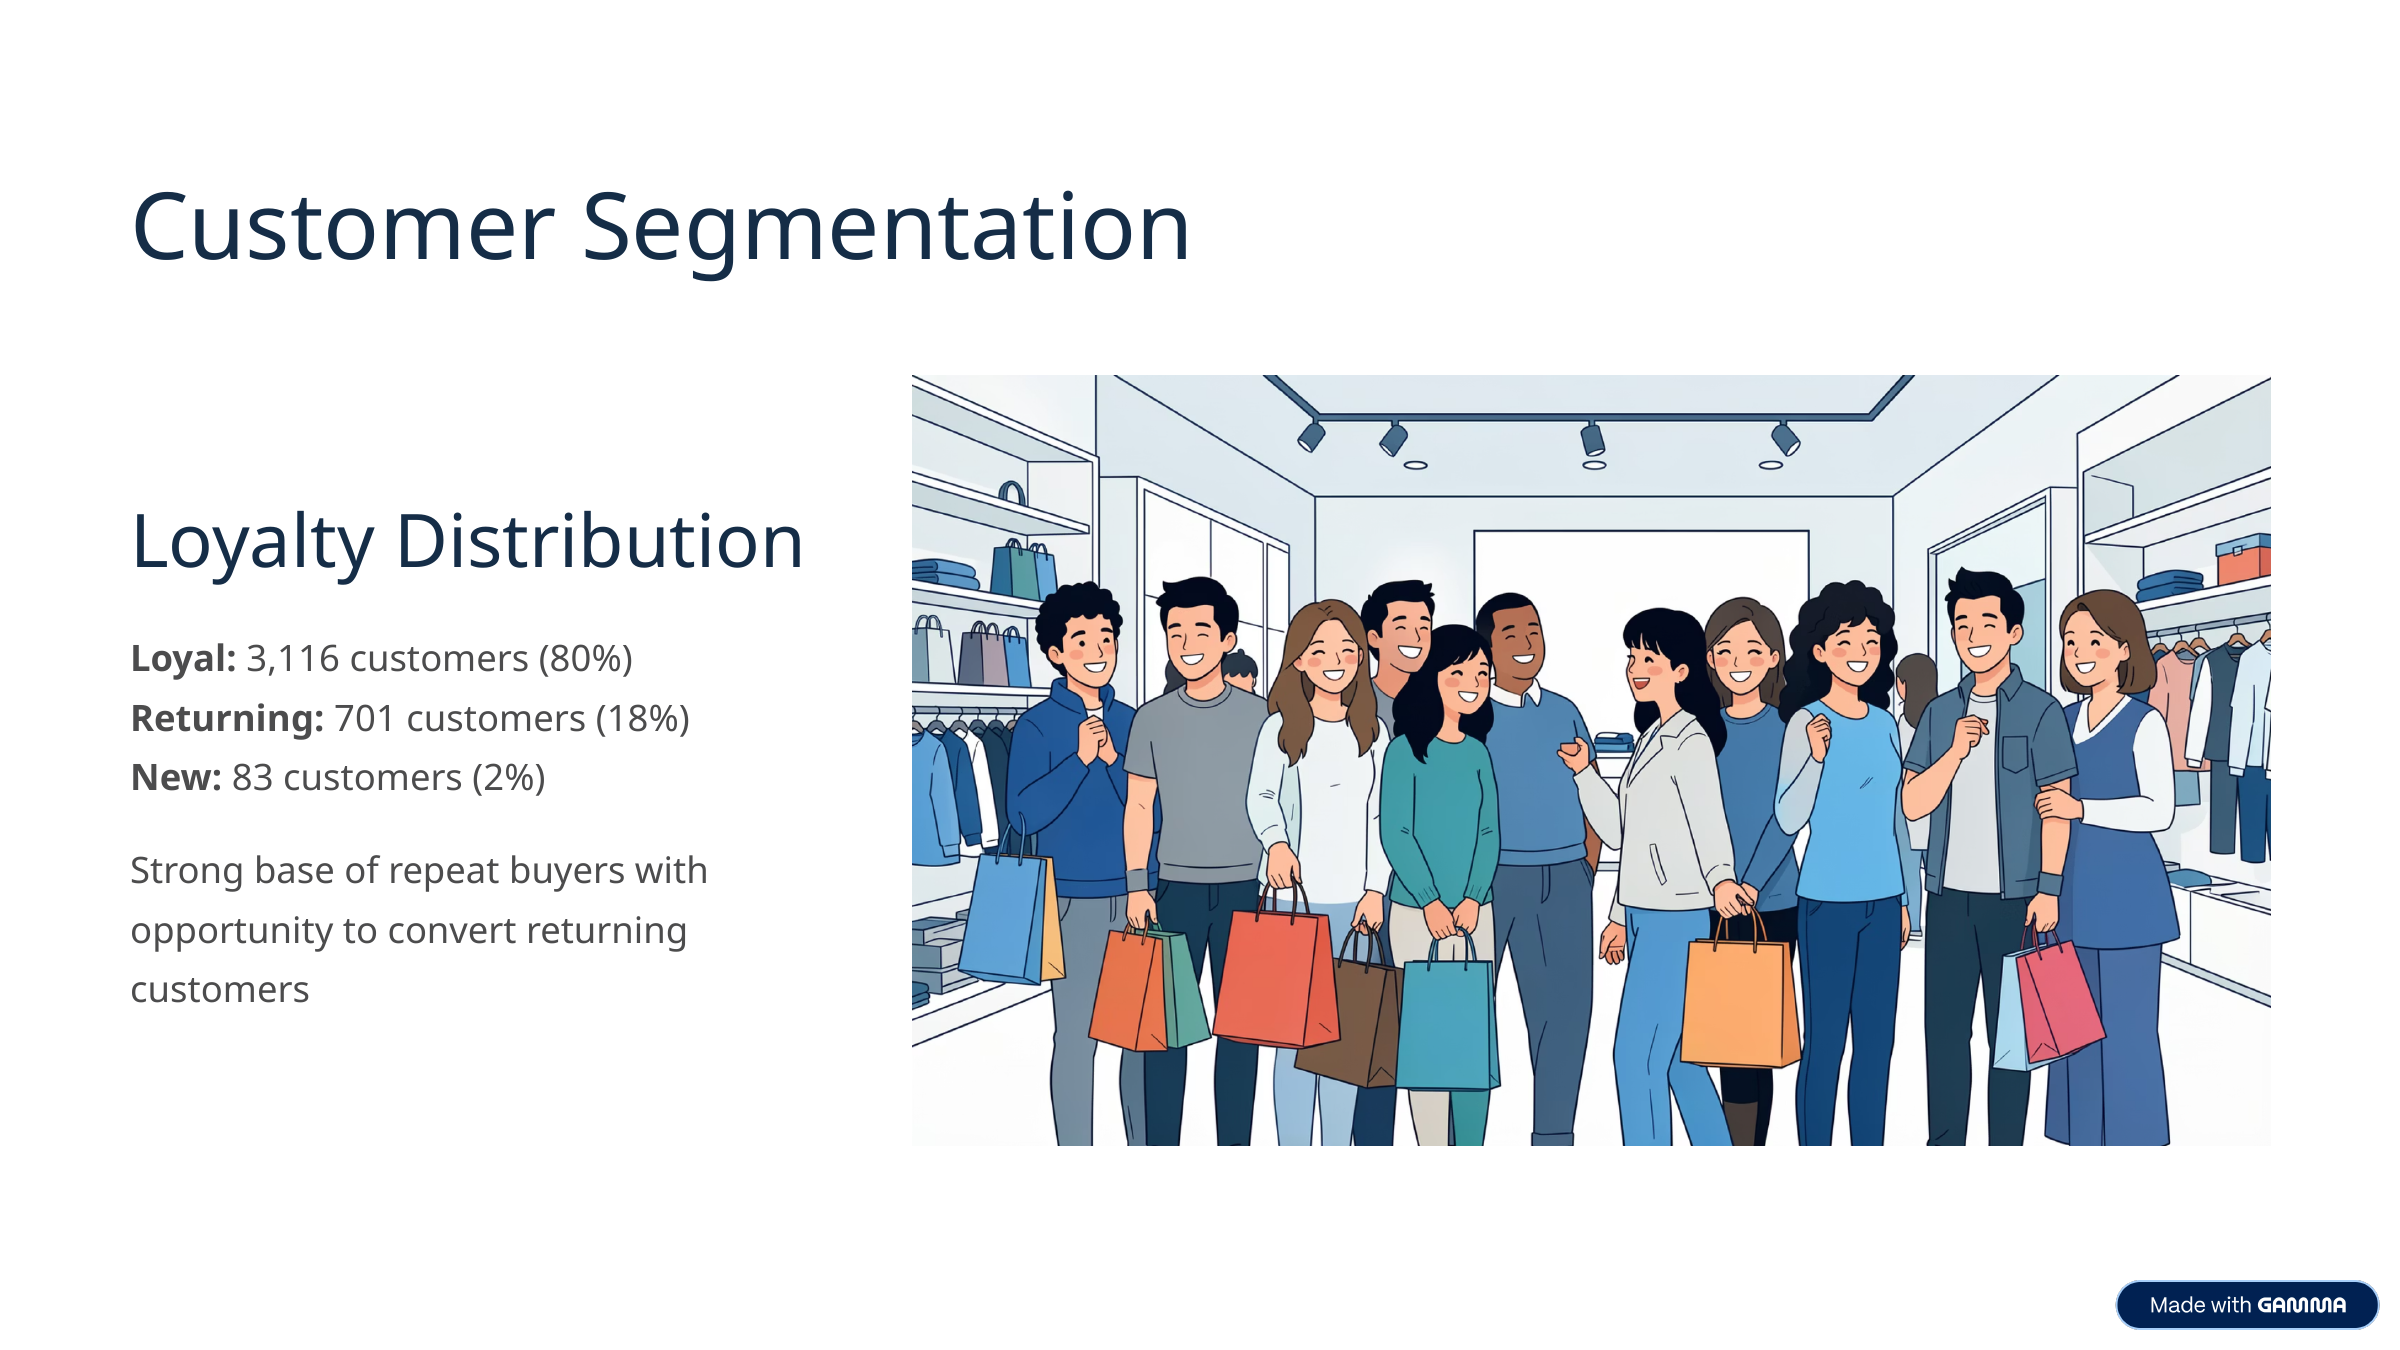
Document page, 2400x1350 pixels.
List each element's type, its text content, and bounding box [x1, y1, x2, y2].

text_box Loyal: 3,116 customers (80%) Returning: 701 customers (18%) New: 83 customers (2%) [130, 619, 820, 799]
text_box Customer Segmentation [130, 162, 1067, 279]
text_box Loyalty Distribution [130, 489, 820, 583]
picture [912, 375, 2271, 1146]
picture [2106, 1271, 2389, 1339]
text_box Strong base of repeat buyers with opportunity to convert returning customers [130, 831, 820, 1011]
